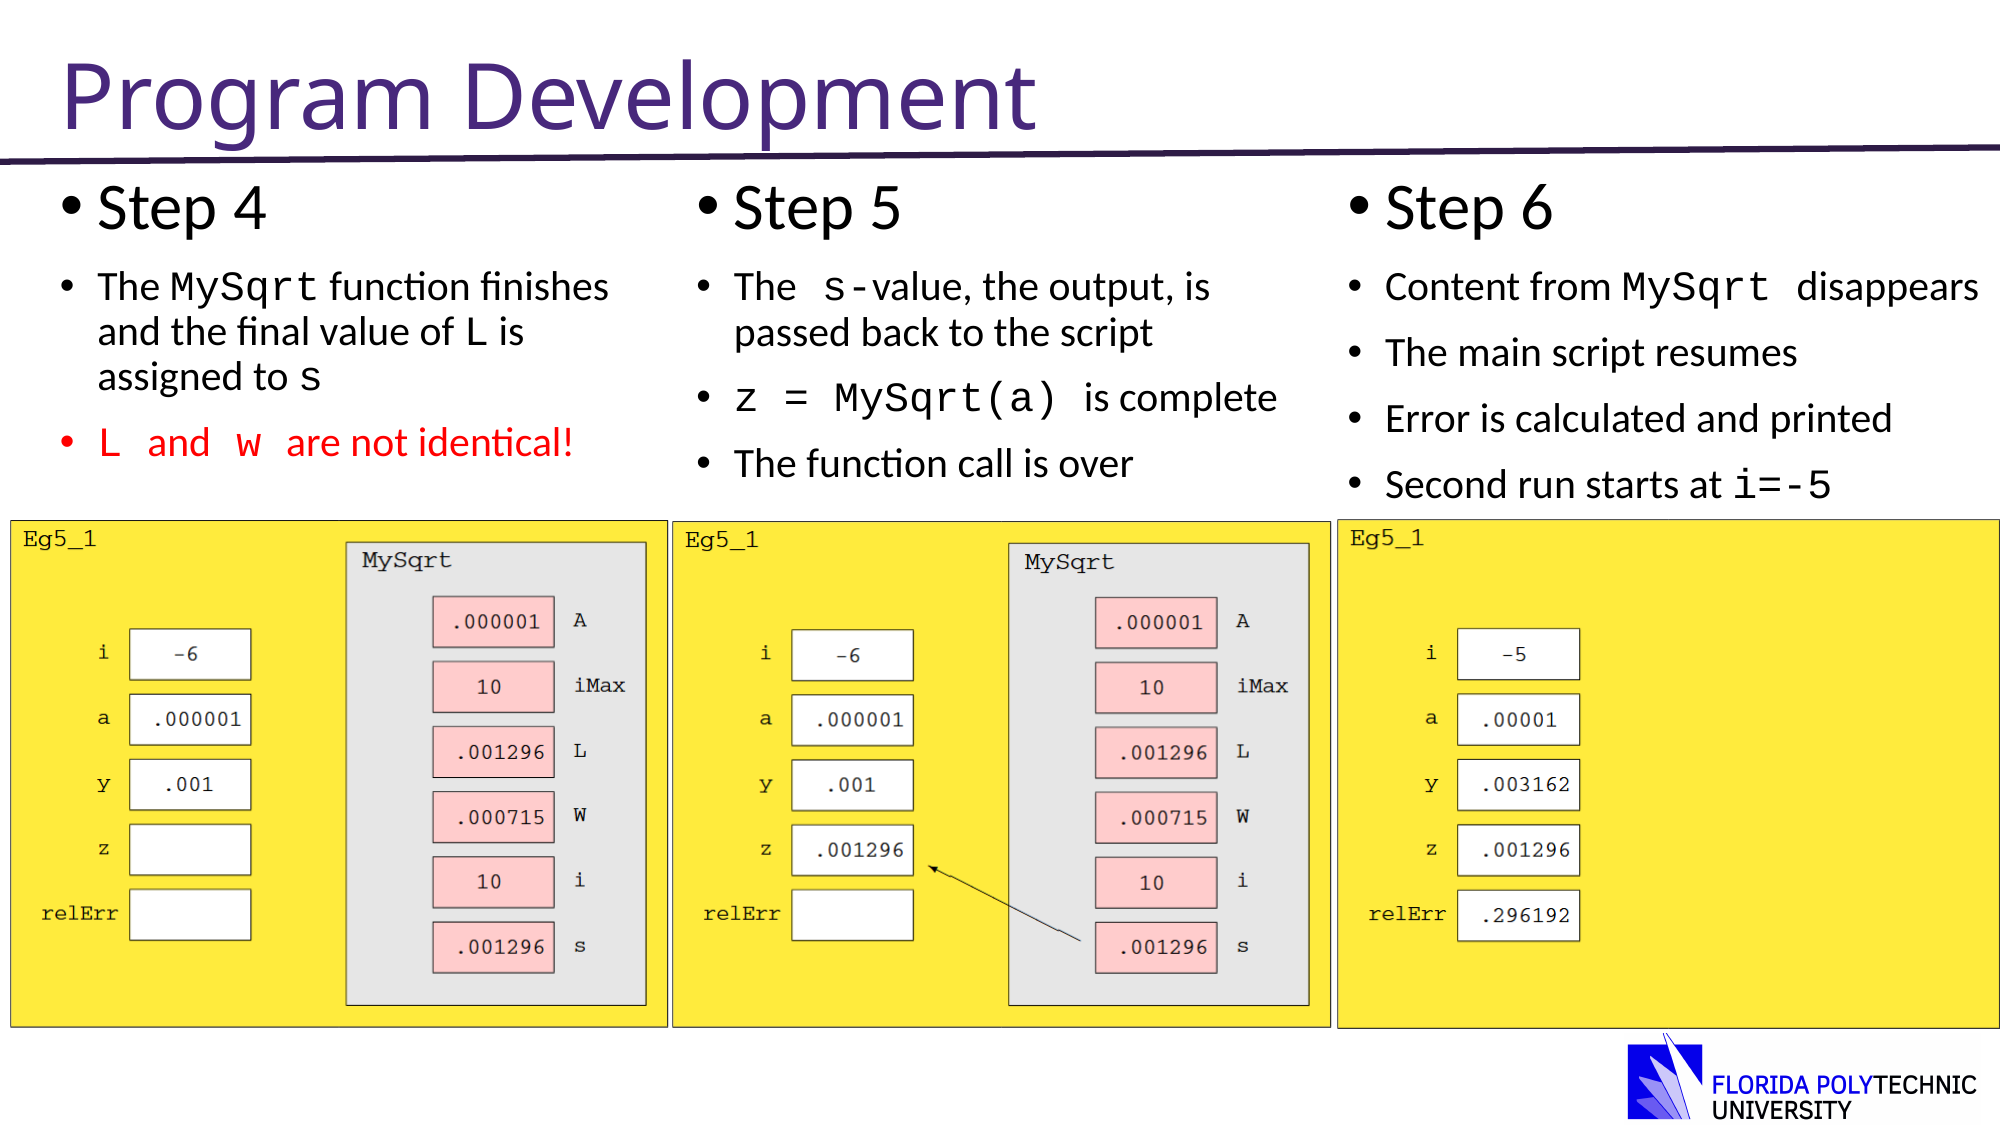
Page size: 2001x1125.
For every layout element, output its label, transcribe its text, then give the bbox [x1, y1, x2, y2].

list Step 4 The MySqrt function finishes and the final value of L is assigned to s L and w are not identical! [44, 164, 669, 510]
text_box Step 6 Content from MySqrt disappears The main script resumes Error is calculated and printed Second run starts at i=-5 [1332, 164, 1998, 509]
title Program Development [44, 22, 1971, 177]
picture [0, 509, 2000, 1125]
text_box Step 5 The s-value, the output, is passed back to the script z = MySqrt(a) is complete The function call is over [681, 164, 1306, 512]
